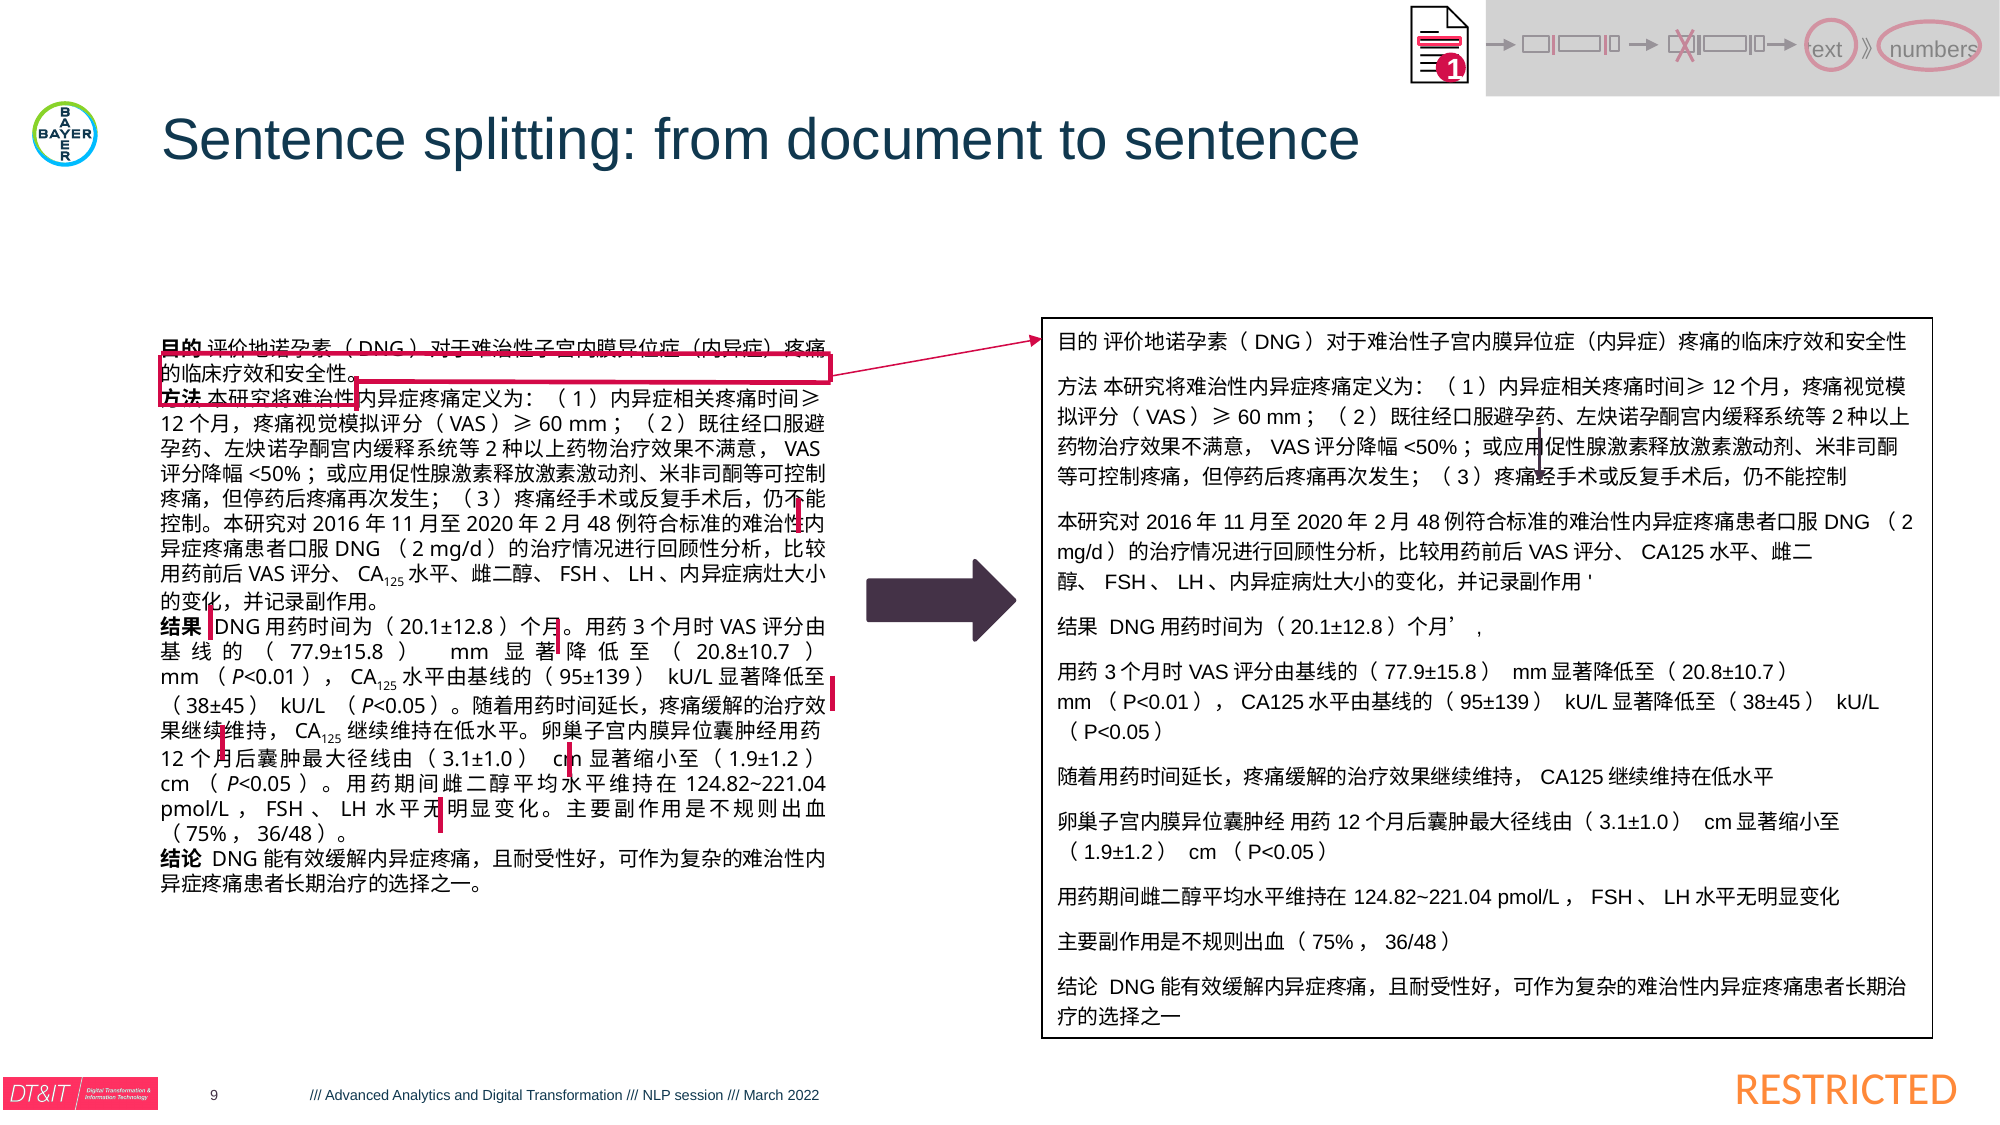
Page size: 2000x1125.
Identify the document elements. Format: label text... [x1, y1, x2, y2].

picture [64, 105, 82, 112]
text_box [1523, 34, 1620, 55]
slide_number 9 [182, 1085, 247, 1104]
table_cell 结论 DNG能有效缓解内异症疼痛，且耐受性好，可作为复杂的难治性内异症疼痛患者长期治疗的选择之一 [1043, 963, 1932, 1037]
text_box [1795, 19, 1990, 71]
table_header 目的 评价地诺孕素（DNG）对于难治性子宫内膜异位症（内异症）疼痛的临床疗效和安全性 [1043, 319, 1932, 363]
picture [3, 1077, 158, 1110]
table_cell 随着用药时间延长，疼痛缓解的治疗效果继续维持，CA125继续维持在低水平 [1043, 753, 1932, 798]
table_cell 卵巢子宫内膜异位囊肿经 用药12个月后囊肿最大径线由（3.1±1.0） cm显著缩小至（1.9±1.2） cm（P<0.05） [1043, 798, 1932, 873]
table_cell 主要副作用是不规则出血（75%，36/48） [1043, 918, 1932, 963]
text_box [830, 338, 1043, 377]
footer /// Advanced Analytics and Digital Transformation /// NLP session /// March 2022 [309, 1085, 1728, 1104]
table_cell 结果 DNG用药时间为（20.1±12.8）个月’, [1043, 603, 1932, 648]
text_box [1484, 46, 1510, 98]
text_box Hermione increases the speed and effectiveness of decision-making for our TA experts by: leveraging existing infrastructure (e.g. Hubble) and offering additional medical search criteria not available on standard search platforms (Google Scholar, Microsoft Academic, Pubmed, etc.) to retrieve quickly a limited amount of relevant biomedical scientific literature extending the breadth of research simultaneously to internal data sources (observational study reports @ShareDoc) [162, 356, 828, 380]
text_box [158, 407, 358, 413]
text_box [1698, 34, 1765, 55]
table_cell 用药期间雌二醇平均水平维持在124.82~221.04 pmol/L，FSH、LH水平无明显变化 [1043, 873, 1932, 918]
title Sentence splitting: from document to sentence [161, 29, 1933, 172]
table_cell 本研究对2016年11月至2020年2月48例符合标准的难治性内异症疼痛患者口服DNG（2 mg/d）的治疗情况进行回顾性分析，比较用药前后VAS评分、CA125水平、雌二醇、FSH、LH、内异症病灶大小的变化，并记录副作用' [1043, 498, 1932, 603]
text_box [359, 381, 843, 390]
text_box 目的 评价地诺孕素（DNG）对于难治性子宫内膜异位症（内异症）疼痛的临床疗效和安全性。 方法 本研究将难治性内异症疼痛定义为：（1）内异症相关疼痛时间≥12个月，疼痛视觉模拟评分（VAS）≥60 mm；（2）既往经口服避孕药、左炔诺孕酮宫内缓释系统等2种以上药物治疗效果不满意，VAS评分降幅<50%；或应用促性腺激素释放激素激动剂、米非司酮等可控制疼痛，但停药后疼痛再次发生；（3）疼痛经手术或反复手术后，仍不能控制。本研究对2016年11月至2020年2月48例符合标准的难治性内异症疼痛患者口服DNG（2 mg/d）的治疗情况进行回顾性分析，比较用药前后VAS评分、CA125水平、雌二醇、FSH、LH、内异症病灶大小的变化，并记录副作用。 结果 DNG用药时间为（20.1±12.8）个月。用药3个月时VAS评分由基线的（77.9±15.8） mm显著降低至（20.8±10.7） mm（P<0.01），CA125水平由基线的（95±139） kU/L显著降低至（38±45） kU/L （P<0.05）。随着用药时间延长，疼痛缓解的治疗效果继续维持，CA125继续维持在低水平。卵巢子宫内膜异位囊肿经用药12个月后囊肿最大径线由（3.1±1.0） cm显著缩小至（1.9±1.2） cm（P<0.05）。用药期间雌二醇平均水平维持在124.82~221.04 pmol/L，FSH、LH水平无明显变化。主要副作用是不规则出血（75%，36/48）。 结论 DNG能有效缓解内异症疼痛，且耐受性好，可作为复杂的难治性内异症疼痛患者长期治疗的选择之一。 [144, 316, 843, 940]
text_box [866, 558, 1017, 642]
table_cell 用药3个月时VAS评分由基线的（77.9±15.8） mm显著降低至（20.8±10.7） mm（P<0.01），CA125水平由基线的（95±139） kU/L显著降低至（38±45） kU/L （P<0.05） [1043, 648, 1932, 753]
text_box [1393, 0, 1487, 92]
text_box [1487, 0, 2000, 99]
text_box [1664, 23, 1992, 75]
table_cell 方法 本研究将难治性内异症疼痛定义为：（1）内异症相关疼痛时间≥12个月，疼痛视觉模拟评分（VAS）≥60 mm；（2）既往经口服避孕药、左炔诺孕酮宫内缓释系统等2种以上药物治疗效果不满意，VAS评分降幅<50%；或应用促性腺激素释放激素激动剂、米非司酮等可控制疼痛，但停药后疼痛再次发生；（3）疼痛经手术或反复手术后，仍不能控制 [1043, 363, 1932, 498]
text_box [1676, 29, 1694, 62]
